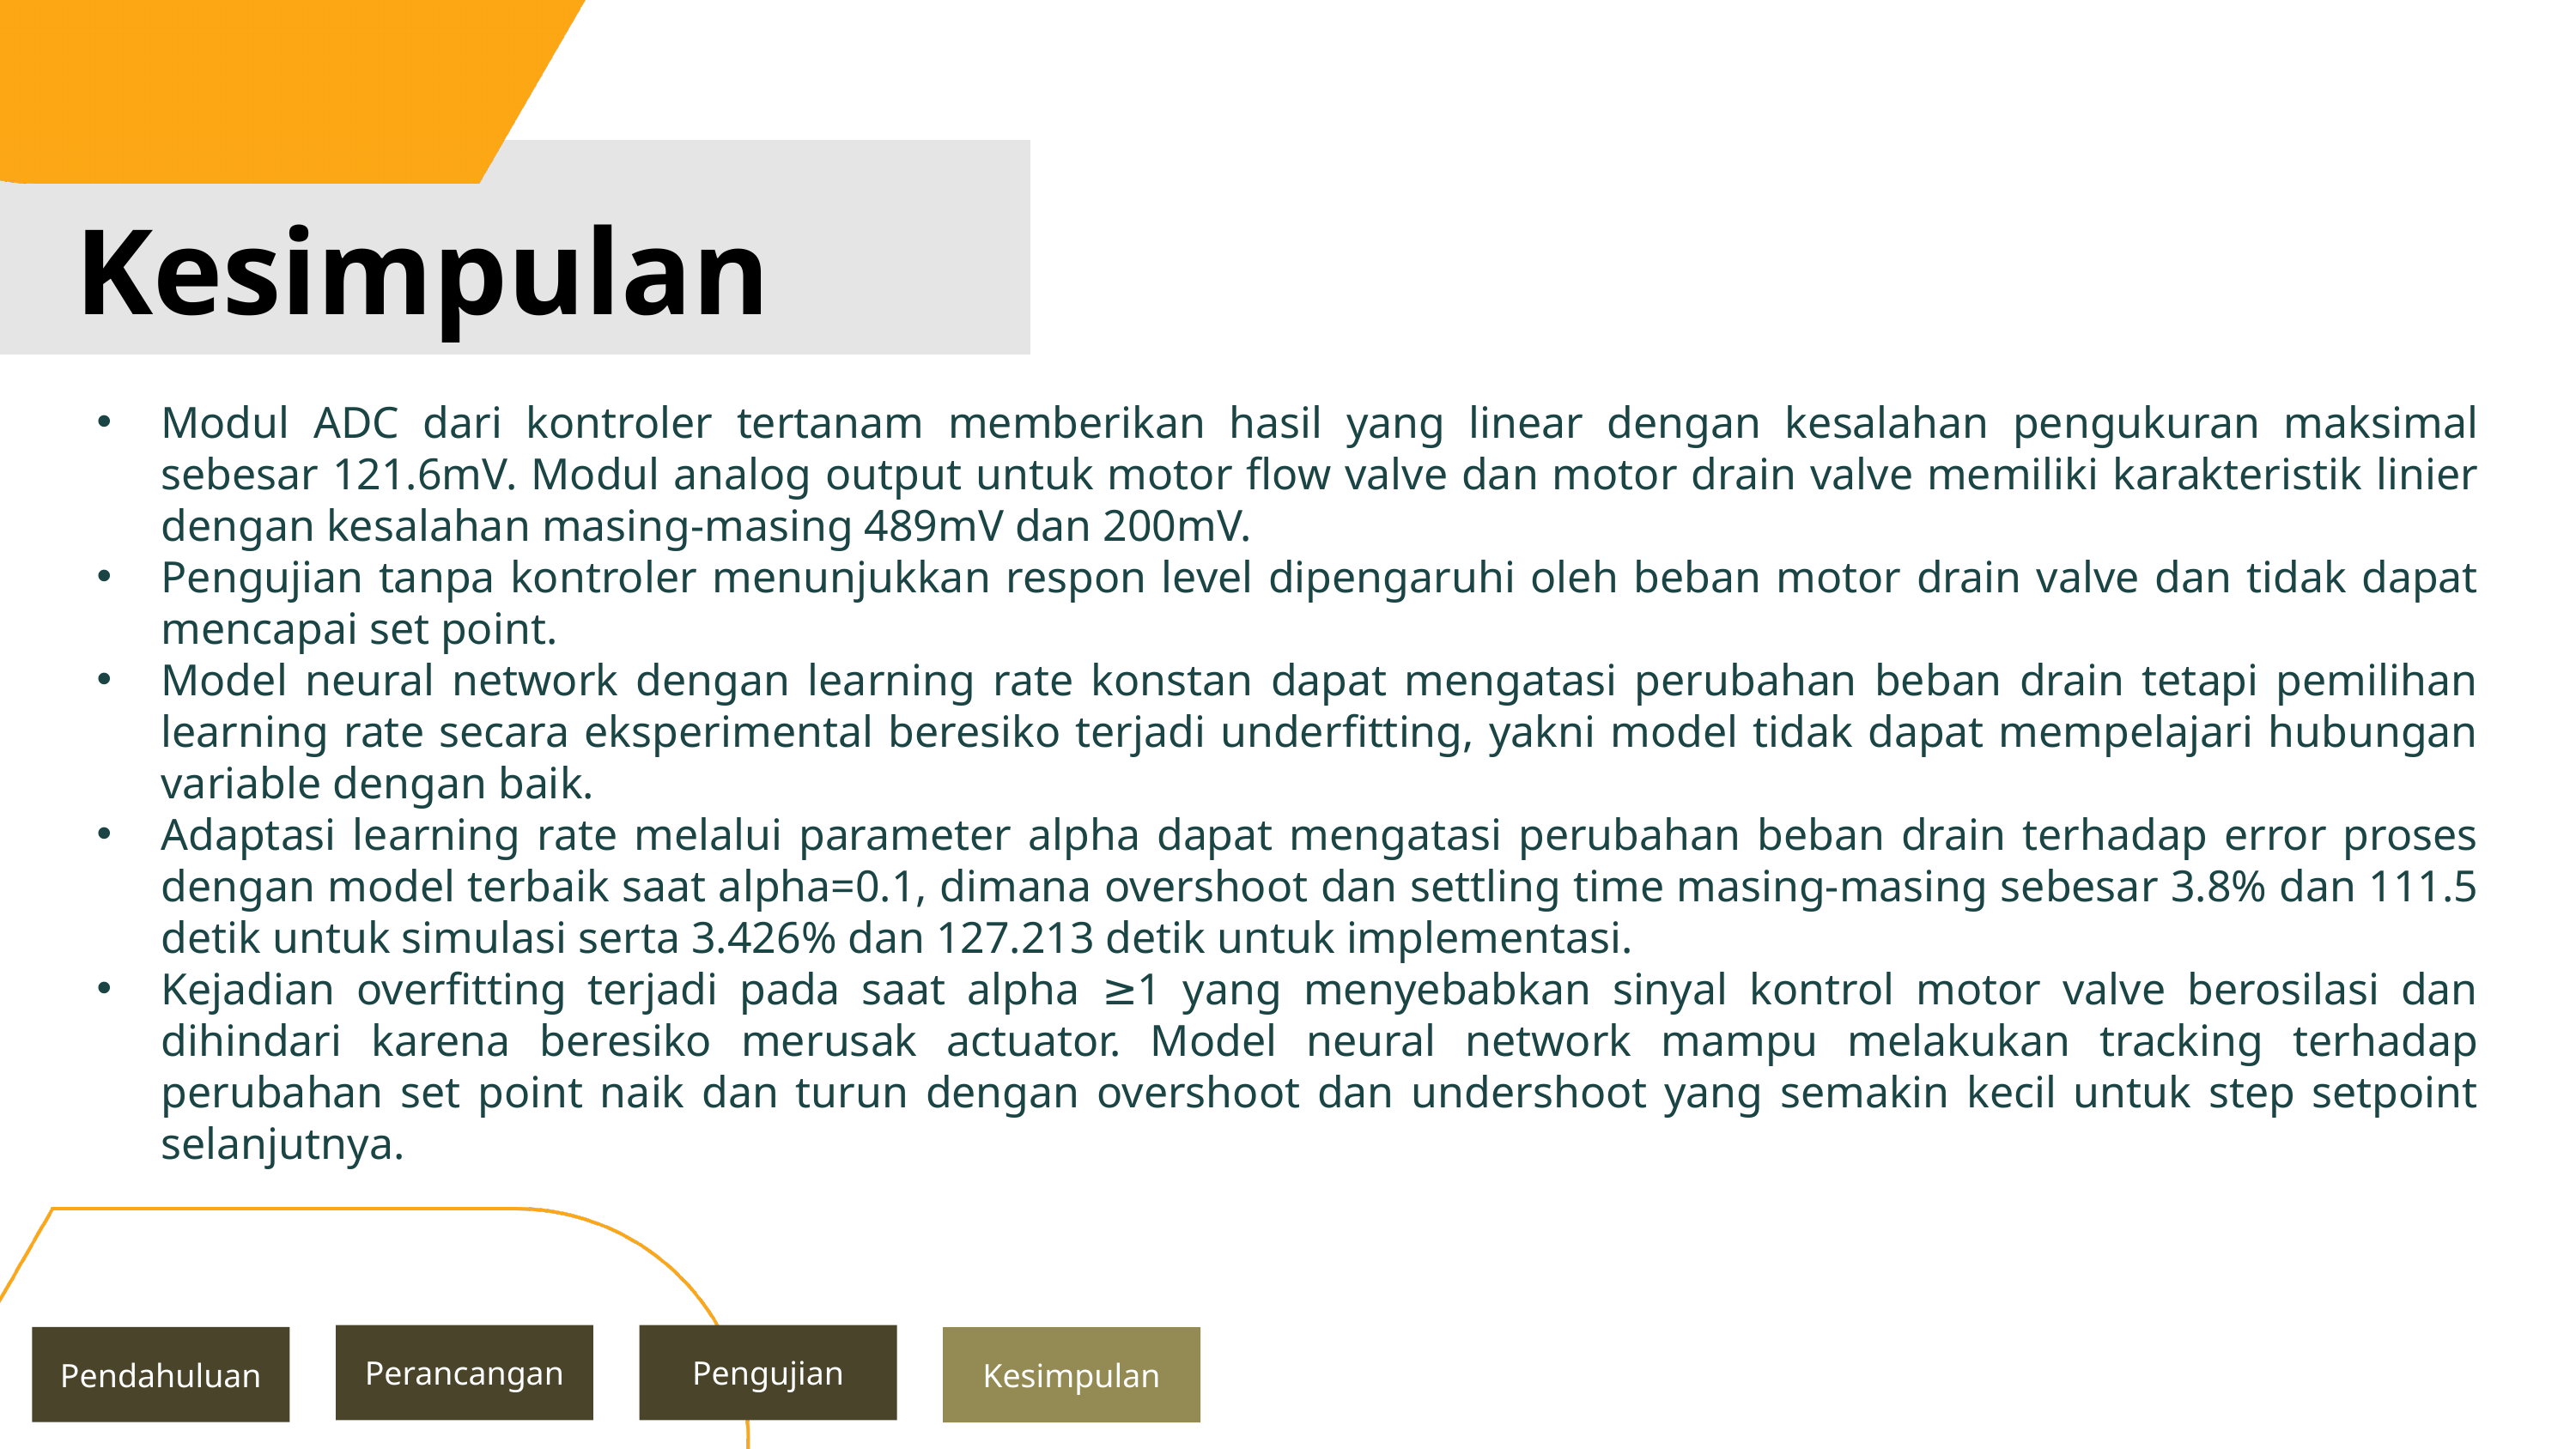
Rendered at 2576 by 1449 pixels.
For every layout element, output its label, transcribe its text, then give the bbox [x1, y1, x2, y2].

text_box Kesimpulan [941, 1325, 1202, 1424]
text_box Pendahuluan [30, 1325, 291, 1424]
text_box [0, 0, 700, 184]
text_box Modul ADC dari kontroler tertanam memberikan hasil yang linear dengan kesalahan pengukuran maksimal sebesar 121.6mV. Modul analog output untuk motor flow valve dan motor drain valve memiliki karakteristik linier dengan kesalahan masing-masing 489mV dan 200mV. Pengujian tanpa kontroler menunjukkan respon level dipengaruhi oleh beban motor drain valve dan tidak dapat mencapai set point. Model neural network dengan learning rate konstan dapat mengatasi perubahan beban drain tetapi pemilihan learning rate secara eksperimental beresiko terjadi underfitting, yakni model tidak dapat mempelajari hubungan variable dengan baik. Adaptasi learning rate melalui parameter alpha dapat mengatasi perubahan beban drain terhadap error proses dengan model terbaik saat alpha=0.1, dimana overshoot dan settling time masing-masing sebesar 3.8% dan 111.5 detik untuk simulasi serta 3.426% dan 127.213 detik untuk implementasi. Kejadian overfitting terjadi pada saat alpha ≥1 yang menyebabkan sinyal kontrol motor valve berosilasi dan dihindari karena beresiko merusak actuator. Model neural network mampu melakukan tracking terhadap perubahan set point naik dan turun dengan overshoot dan undershoot yang semakin kecil untuk step setpoint selanjutnya. [96, 395, 2480, 1168]
text_box [0, 140, 1030, 355]
text_box Pengujian [637, 1323, 899, 1422]
text_box [0, 1207, 750, 1449]
text_box Kesimpulan [75, 180, 956, 338]
text_box Perancangan [334, 1323, 595, 1422]
